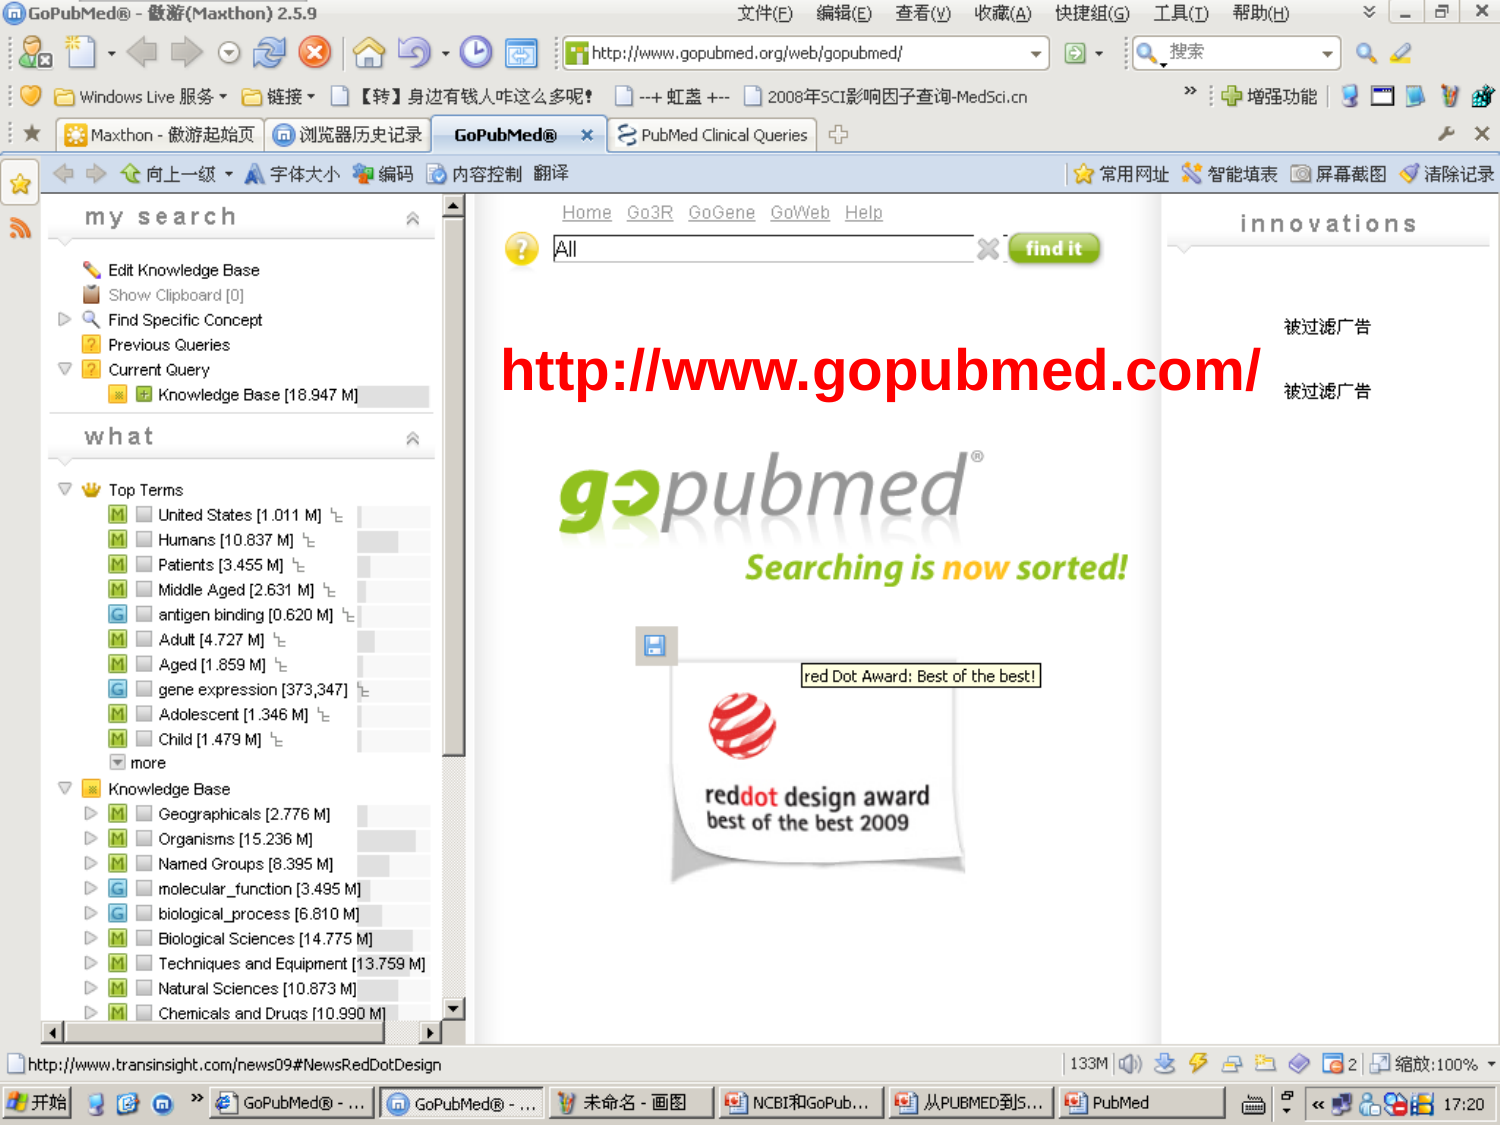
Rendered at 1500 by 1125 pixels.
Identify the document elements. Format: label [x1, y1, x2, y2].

list [0, 0, 1500, 1125]
